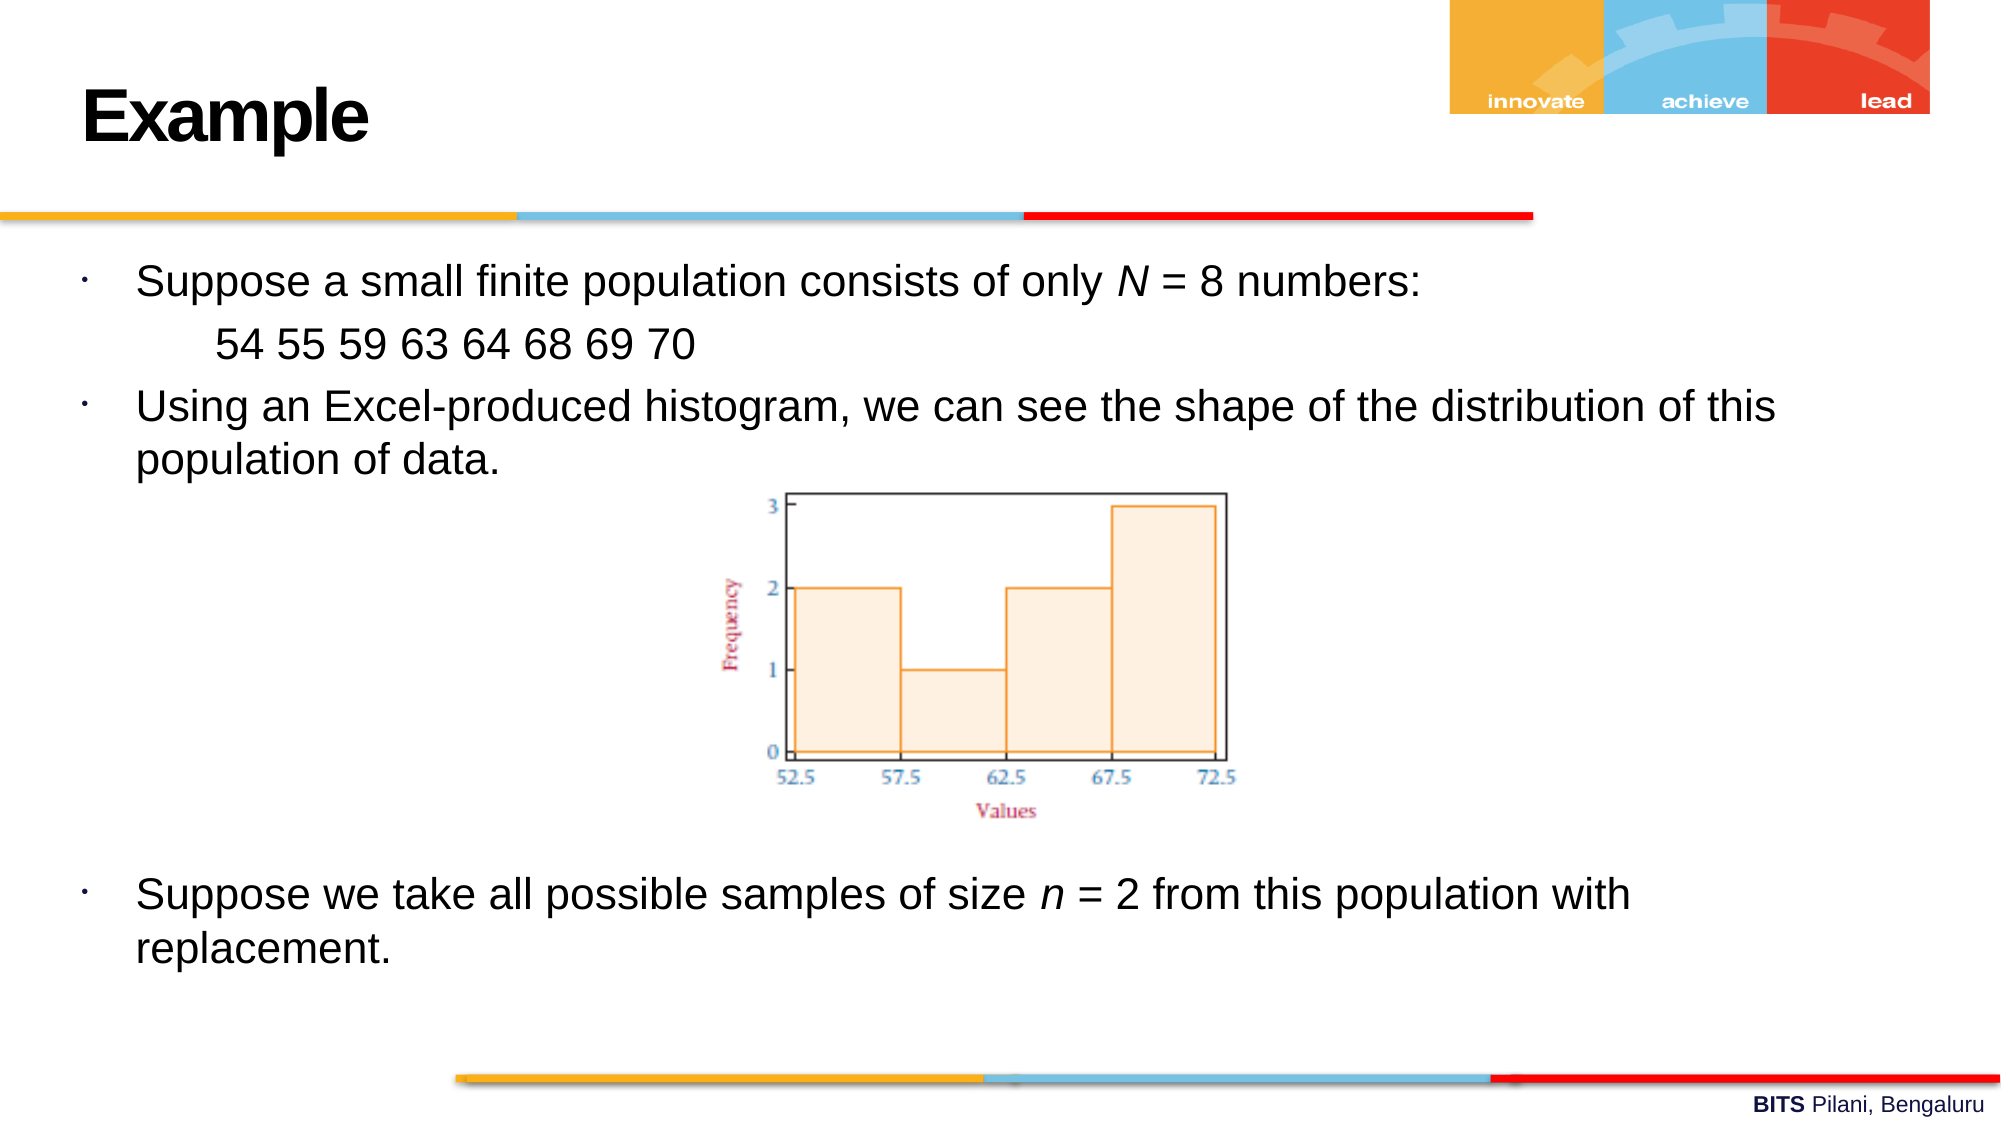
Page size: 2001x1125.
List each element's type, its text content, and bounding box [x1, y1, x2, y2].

picture [711, 468, 1259, 829]
picture [1449, 0, 1930, 114]
list Example [66, 24, 1450, 213]
list Suppose a small finite population consists of only N = 8 numbers: 54 55 59 63 64 68 69 70 Using an Excel-produced histogram, we can see the shape of the distribution of this population of data. Suppose we take all possible samples of size n = 2 from this population with replacement. [66, 245, 1867, 988]
